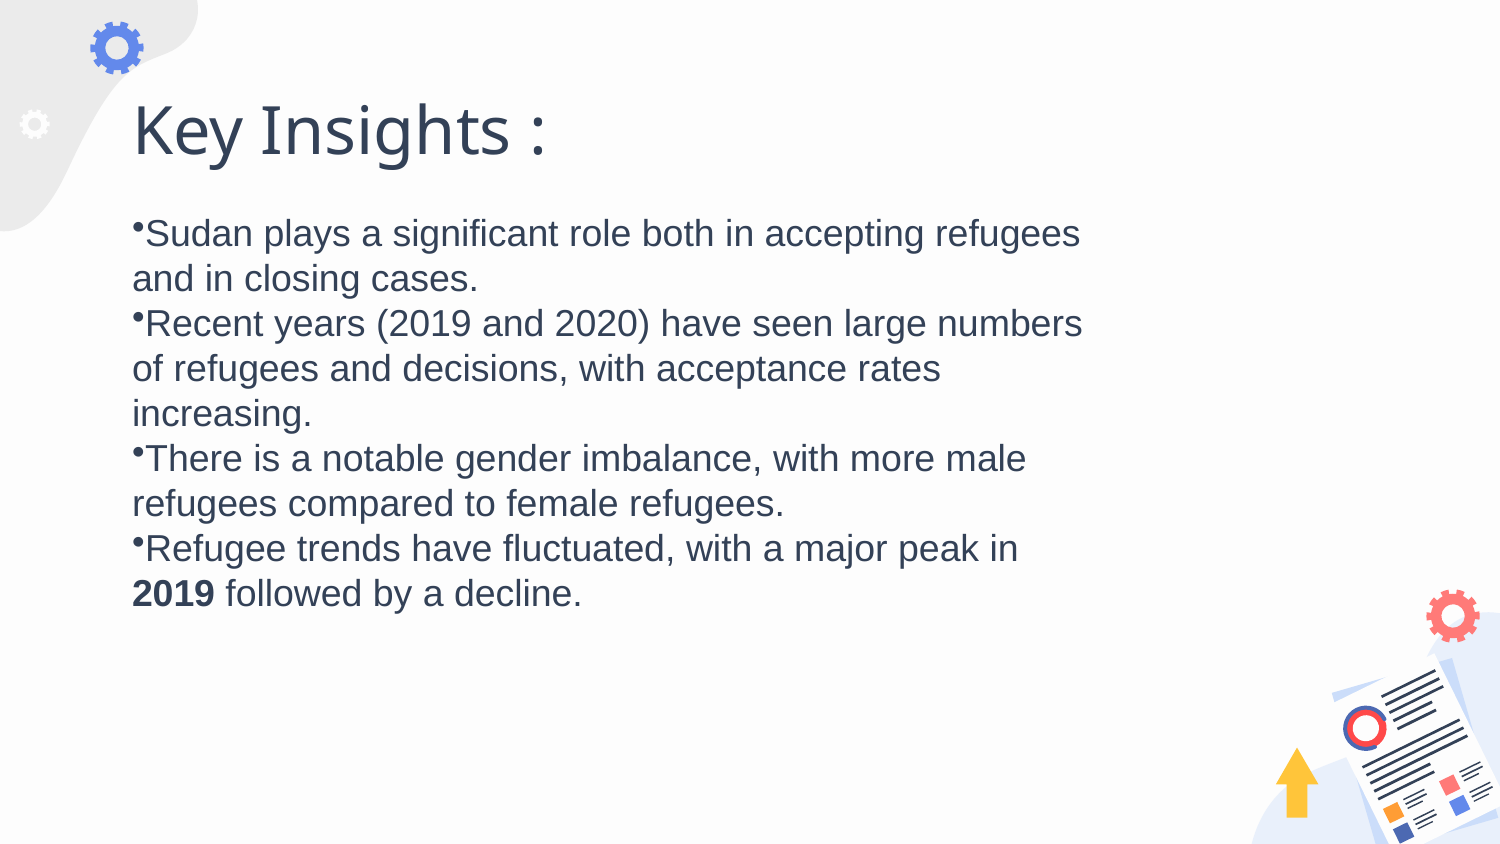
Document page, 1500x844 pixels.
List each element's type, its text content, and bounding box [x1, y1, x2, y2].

text_box Sudan plays a significant role both in accepting refugees and in closing cases. Recent years (2019 and 2020) have seen large numbers of refugees and decisions, with acceptance rates increasing. There is a notable gender imbalance, with more male refugees compared to female refugees. Refugee trends have fluctuated, with a major peak in 2019 followed by a decline. [117, 156, 1116, 622]
title Key Insights : [116, 72, 1383, 167]
